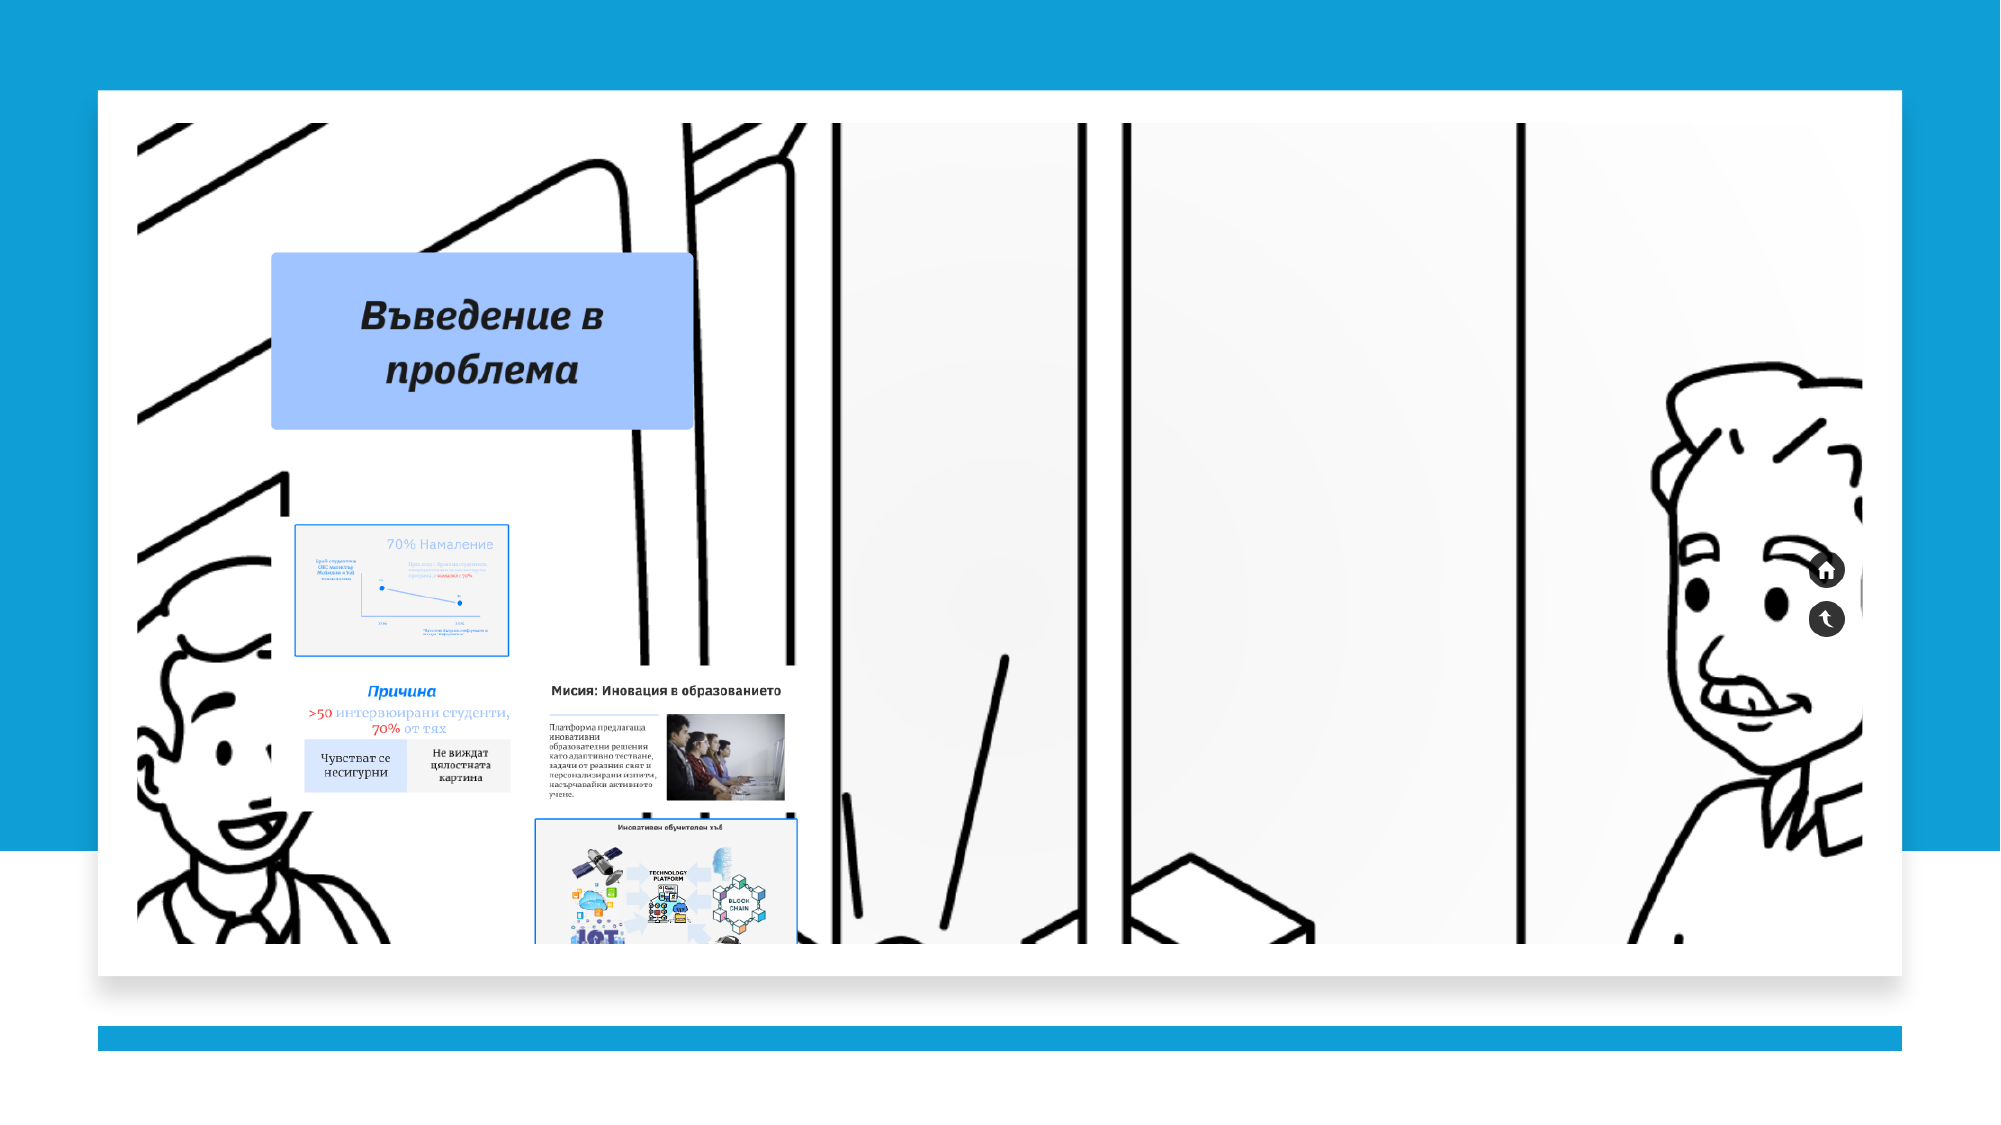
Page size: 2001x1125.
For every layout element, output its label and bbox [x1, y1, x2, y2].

text_box [0, 852, 2000, 1125]
text_box [0, 0, 2000, 852]
picture [136, 123, 1863, 944]
text_box [96, 89, 1904, 978]
